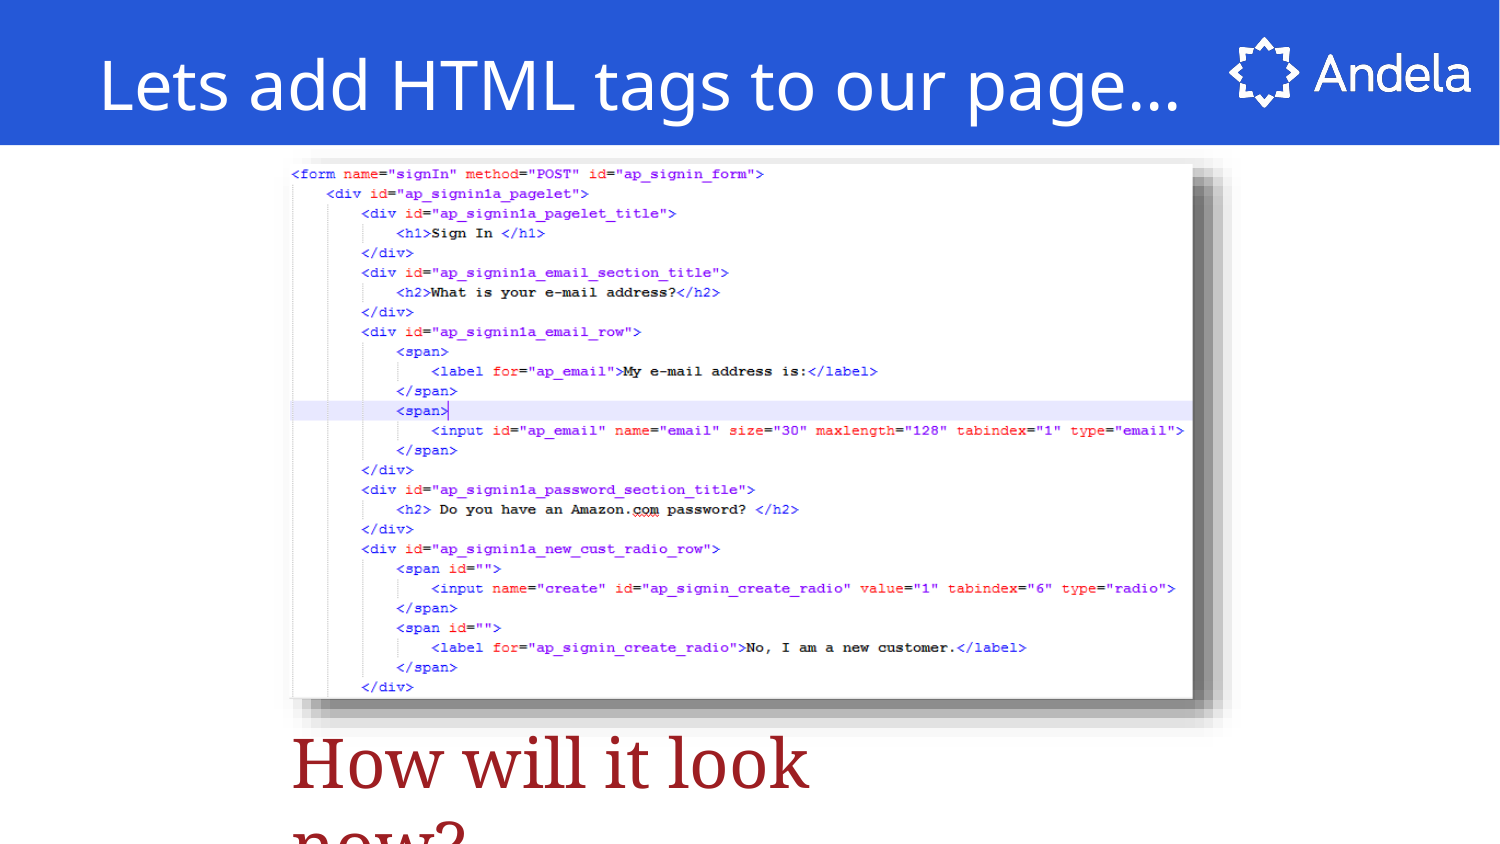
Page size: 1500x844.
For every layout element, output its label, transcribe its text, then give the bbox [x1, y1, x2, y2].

text_box How will it look now? [290, 718, 973, 844]
title Lets add HTML tags to our page... [96, 40, 1264, 183]
text_box [265, 140, 1242, 747]
text_box [289, 164, 1193, 699]
picture [1229, 37, 1471, 108]
